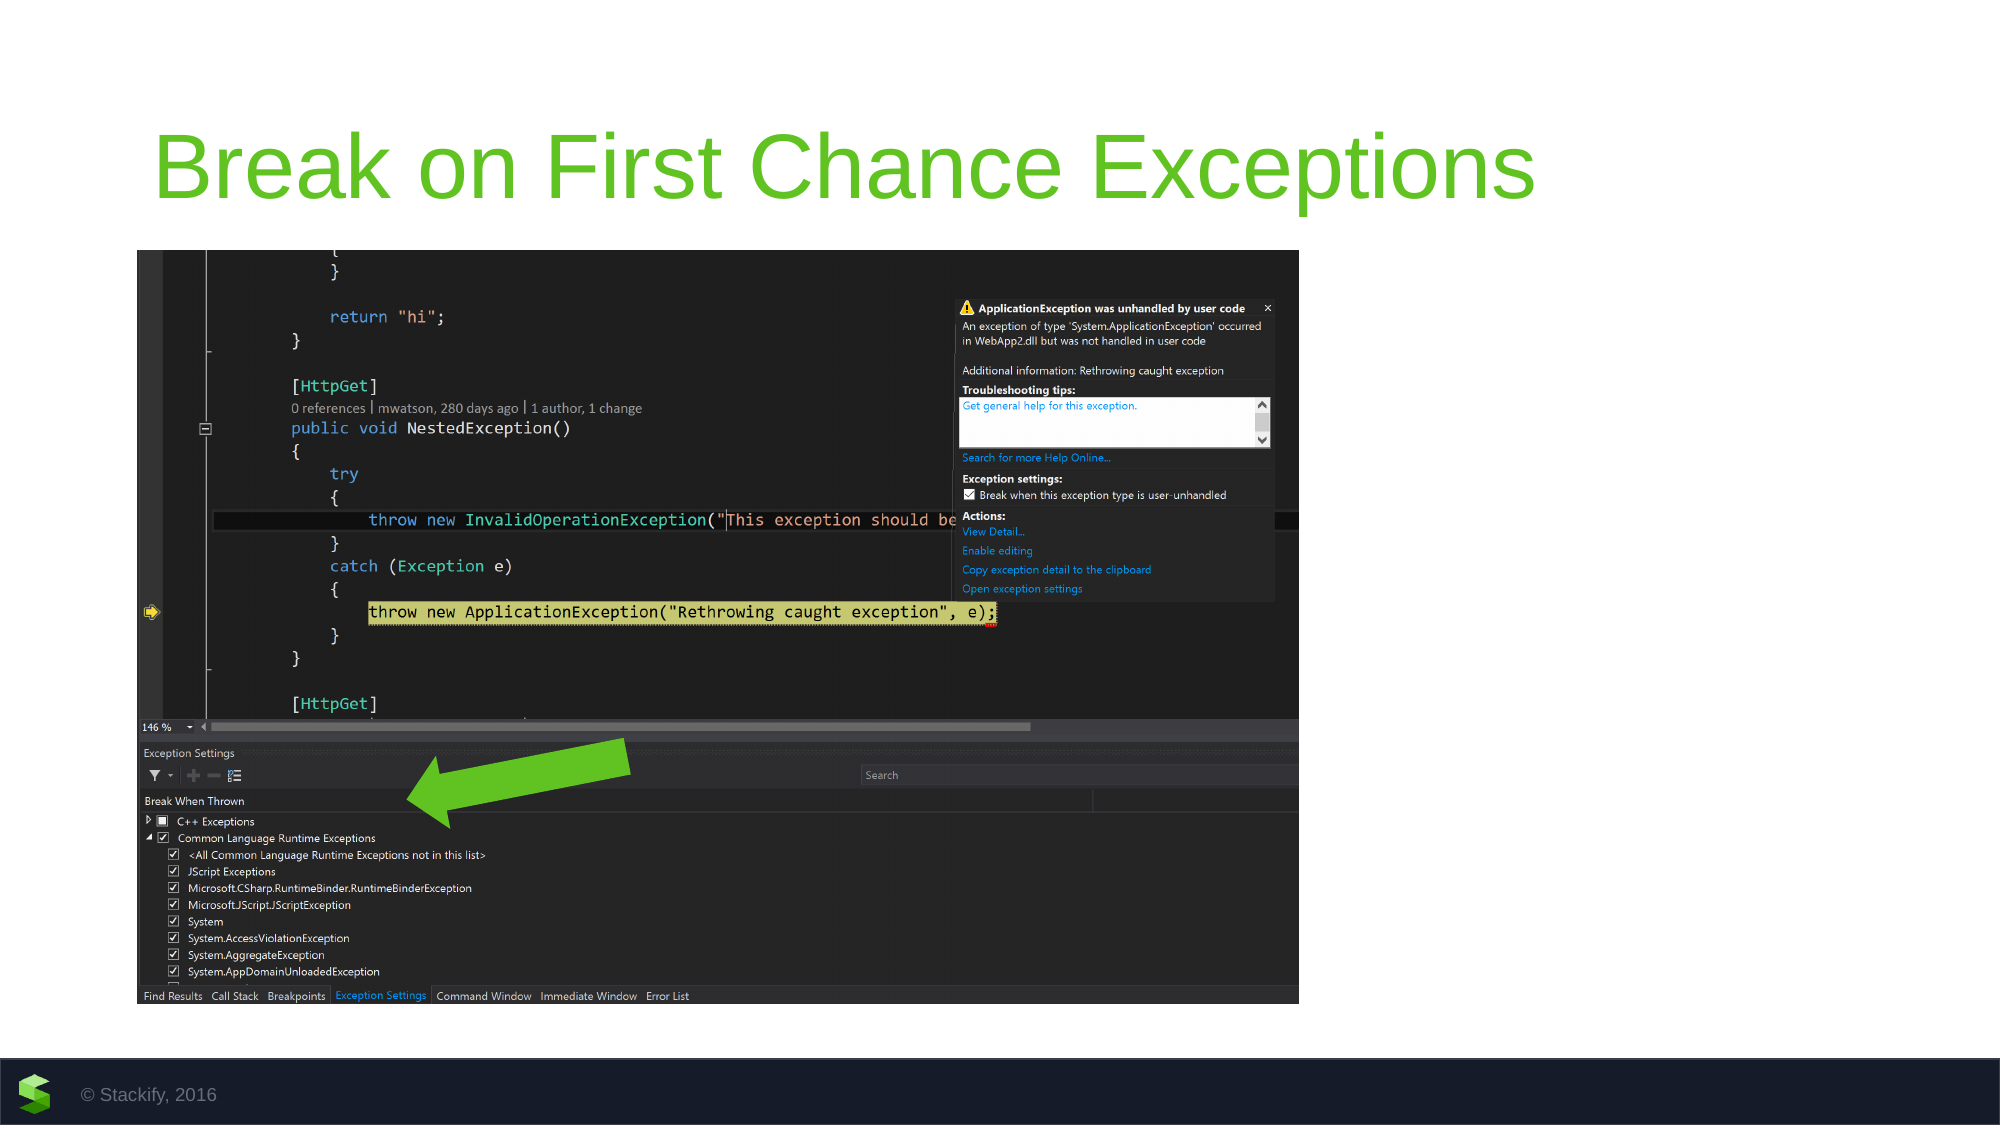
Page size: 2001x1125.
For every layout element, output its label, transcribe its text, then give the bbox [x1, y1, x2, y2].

text_box © Stackify, 2016 [66, 1075, 233, 1113]
title Break on First Chance Exceptions [137, 59, 1863, 278]
text_box [0, 1058, 2000, 1125]
picture [137, 250, 1299, 1004]
picture [14, 1074, 54, 1114]
